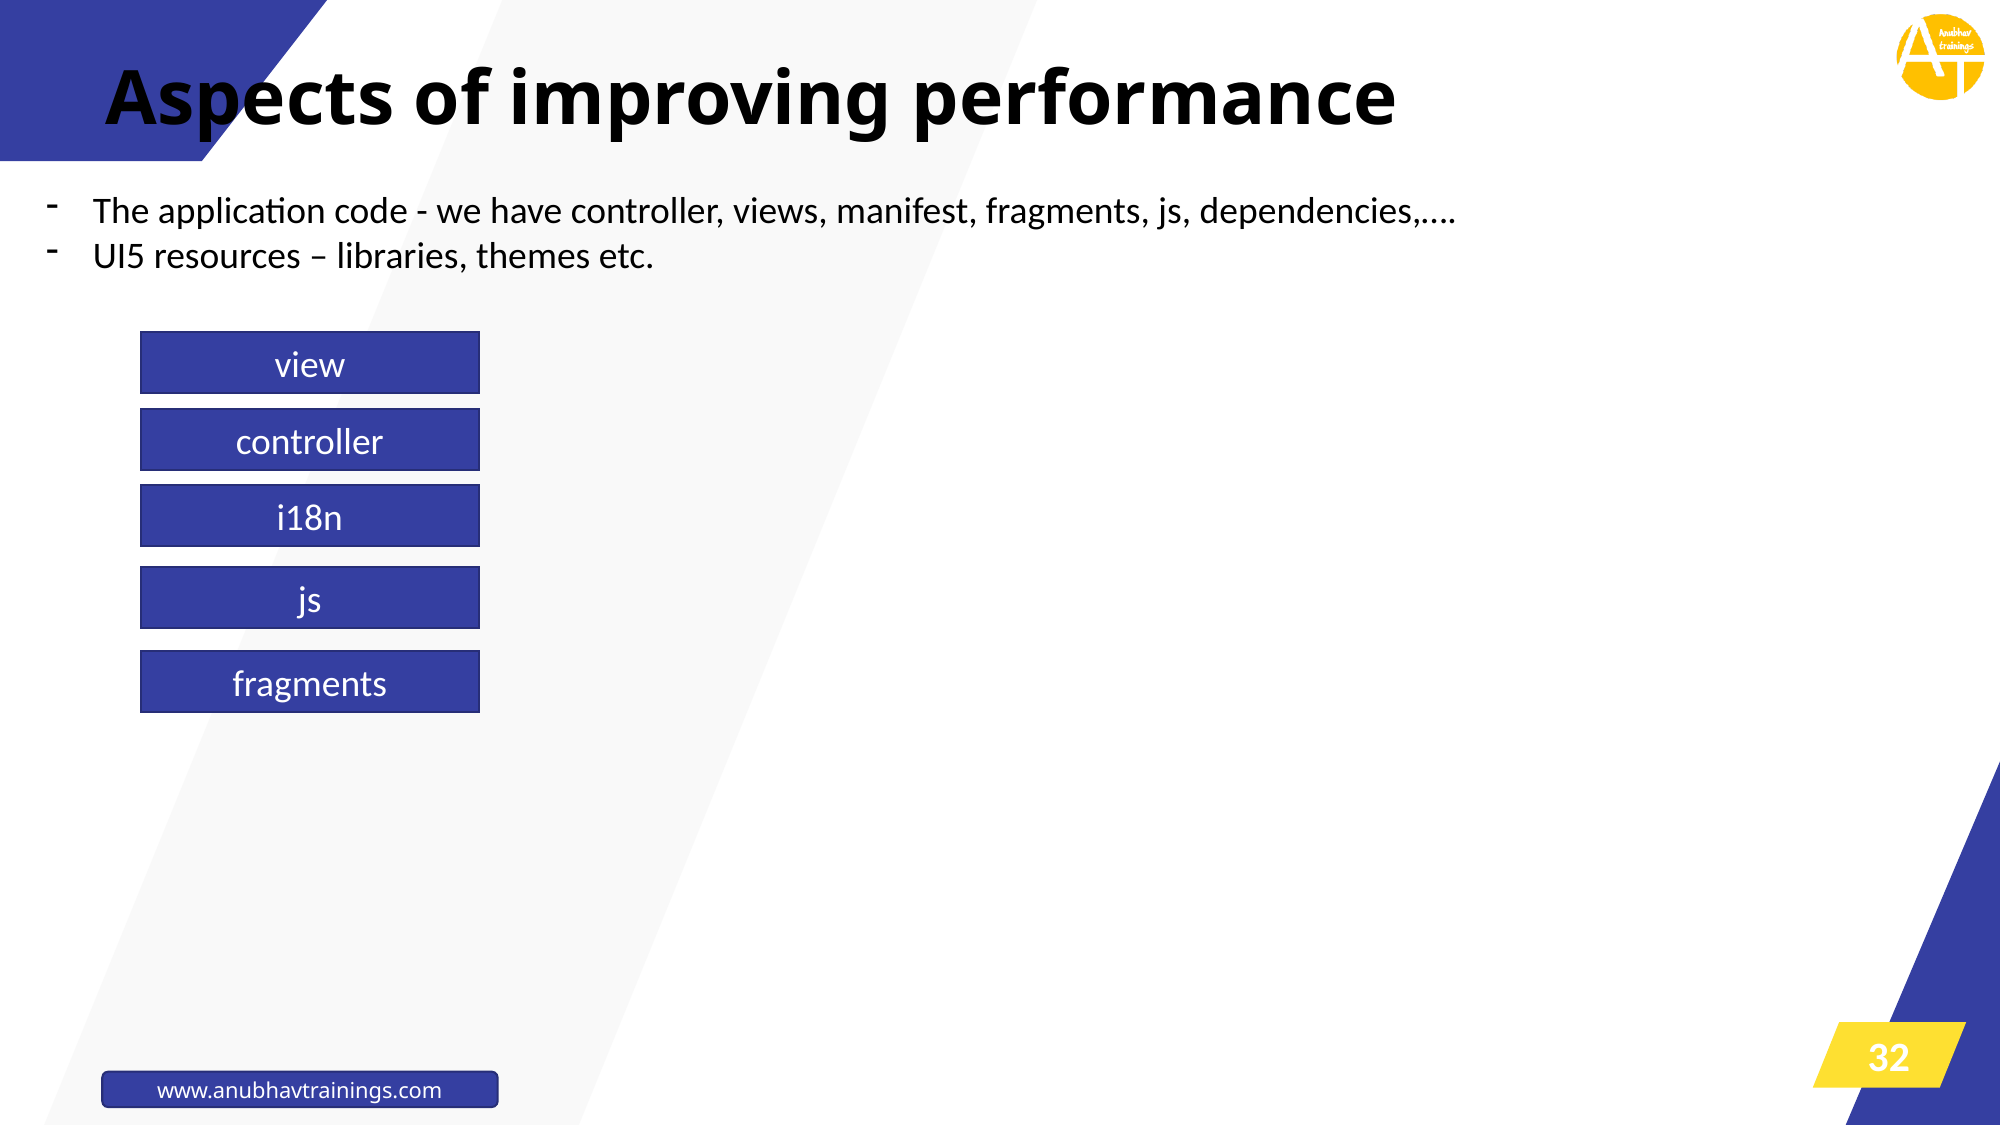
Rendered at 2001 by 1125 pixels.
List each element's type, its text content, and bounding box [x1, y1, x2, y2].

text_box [106, 173, 1981, 1035]
text_box The application code - we have controller, views, manifest, fragments, js, dependencies,…. UI5 resources – libraries, themes etc. [31, 179, 106, 284]
slide_number 32 [1847, 1035, 1931, 1086]
text_box www.anubhavtrainings.com [101, 1070, 499, 1109]
title Aspects of improving performance [90, 31, 1848, 148]
picture [1888, 8, 1989, 107]
text_box [0, 0, 329, 163]
